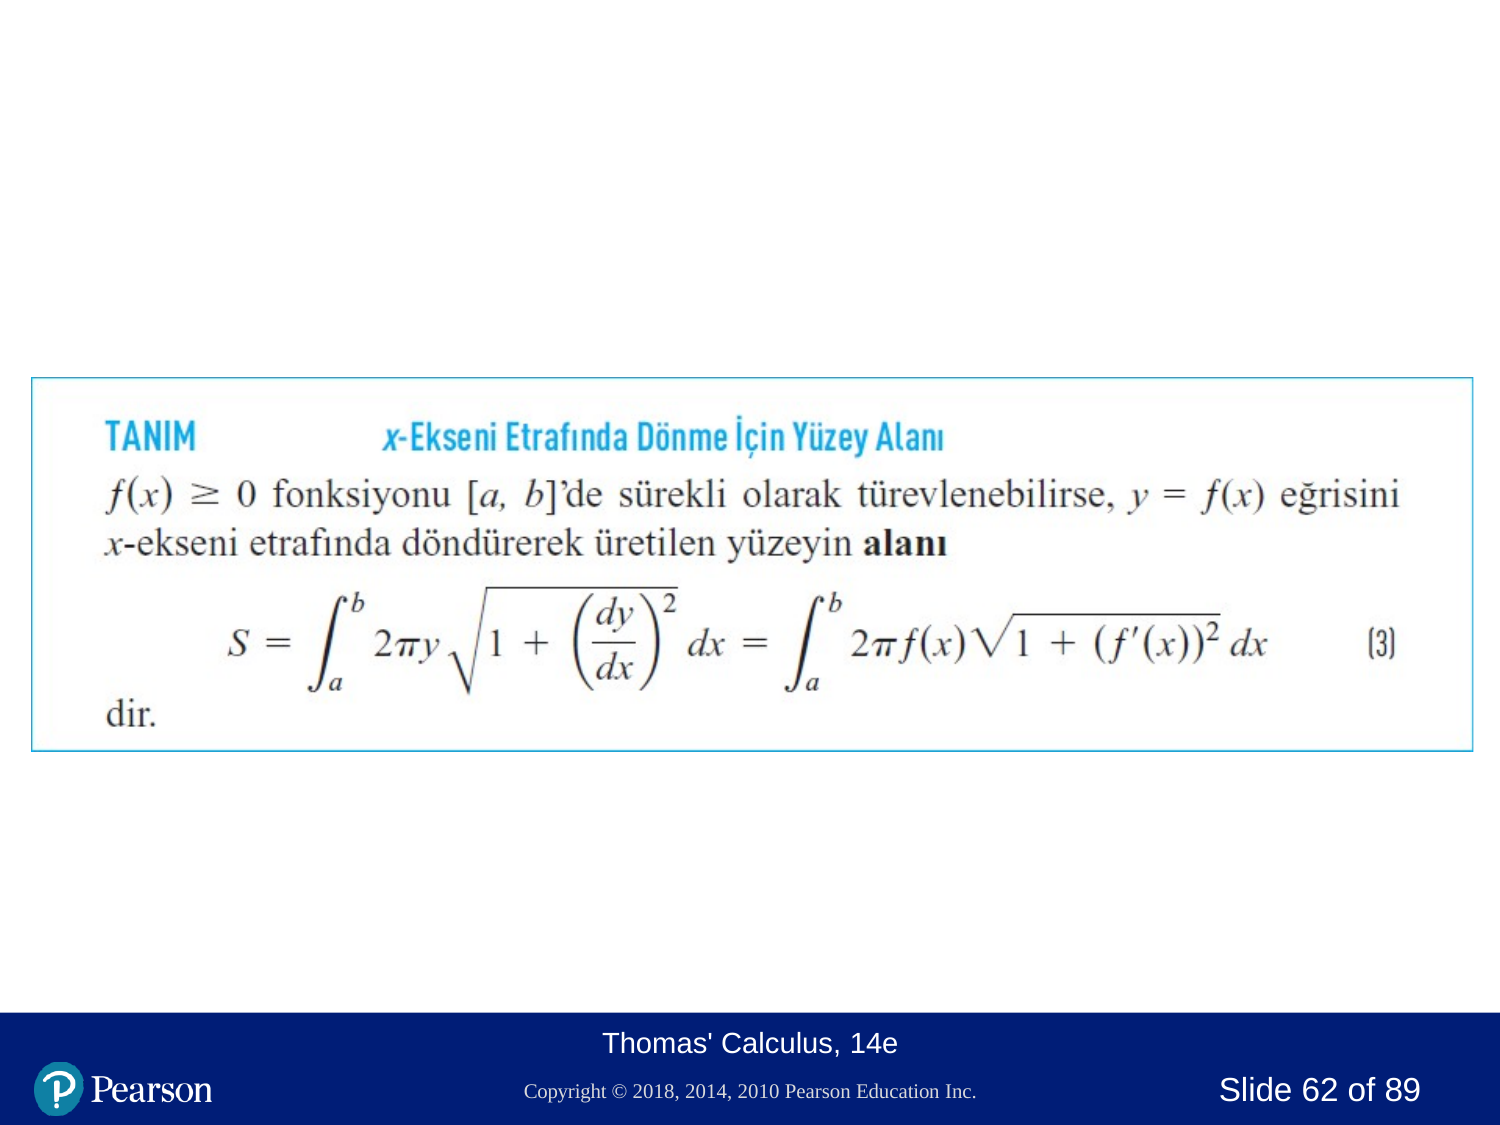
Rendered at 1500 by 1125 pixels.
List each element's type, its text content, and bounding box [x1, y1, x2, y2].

picture [34, 1062, 212, 1116]
slide_number Slide 10 of 89 [1216, 1069, 1425, 1125]
footer Thomas' Calculus, 14e Copyright © 2018, 2014, 2010 Pearson Education Inc. [519, 1025, 978, 1125]
text_box [31, 377, 1474, 752]
